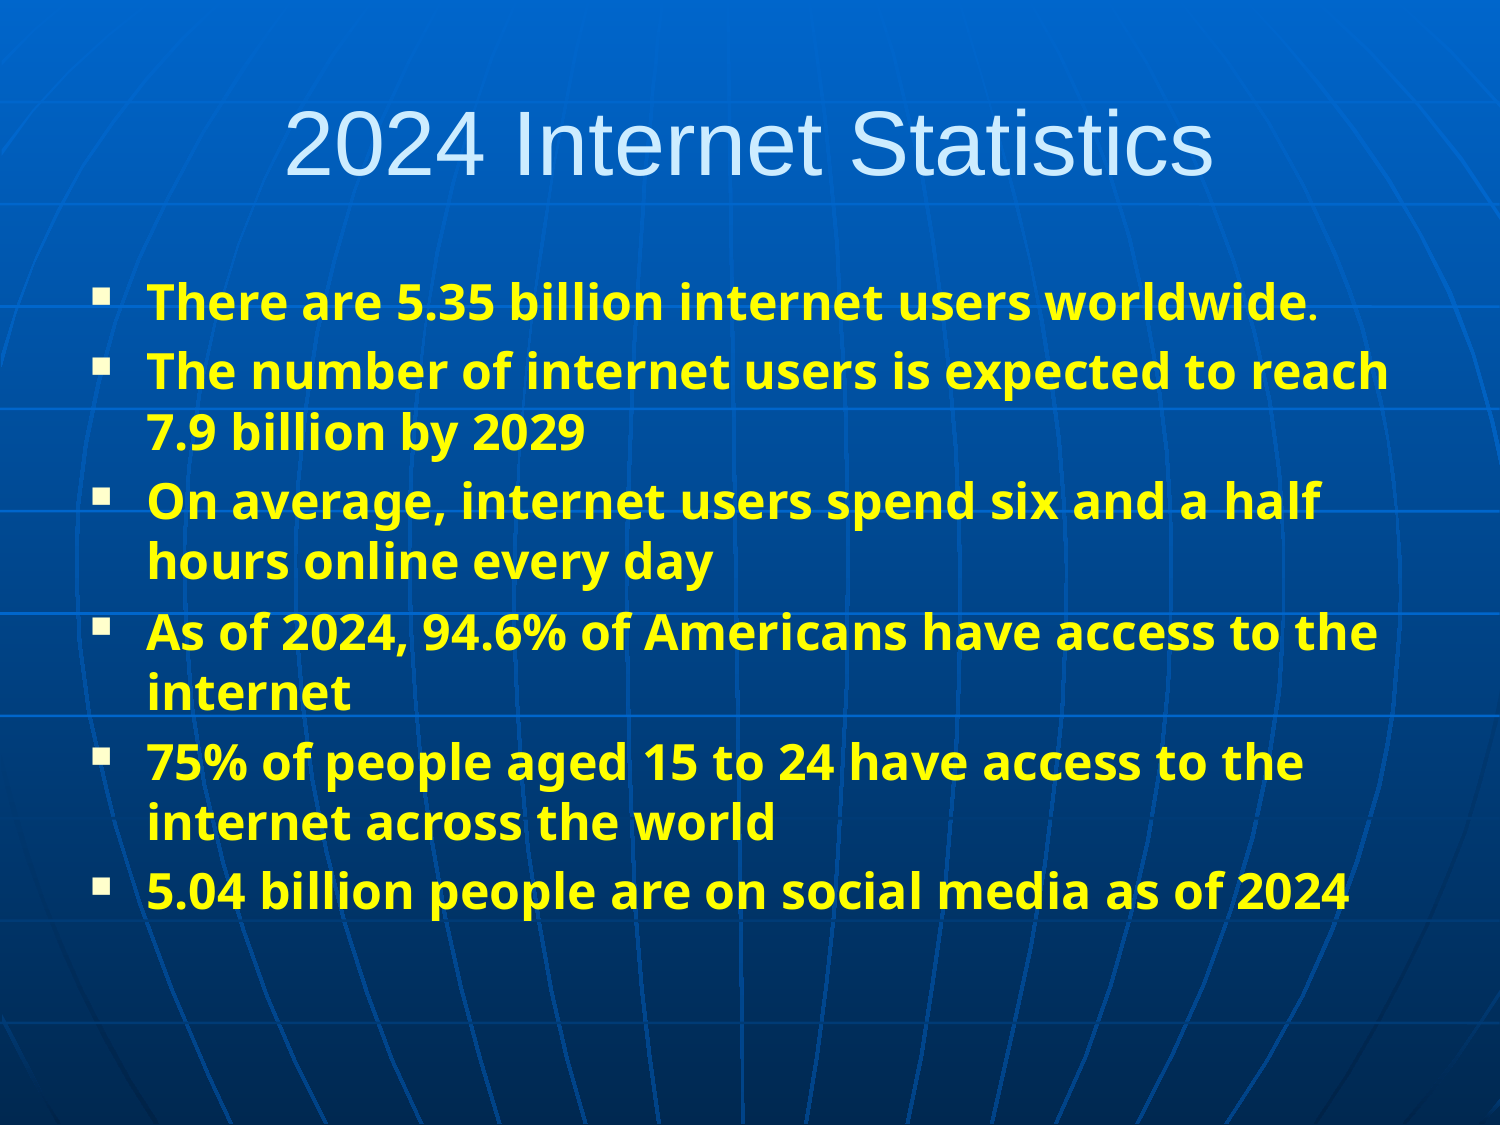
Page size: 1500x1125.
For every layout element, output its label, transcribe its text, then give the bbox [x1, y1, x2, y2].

list There are 5.35 billion internet users worldwide. The number of internet users is expected to reach 7.9 billion by 2029 On average, internet users spend six and a half hours online every day As of 2024, 94.6% of Americans have access to the internet 75% of people aged 15 to 24 have access to the internet across the world 5.04 billion people are on social media as of 2024 [75, 262, 1425, 1006]
title 2024 Internet Statistics [75, 45, 1425, 233]
